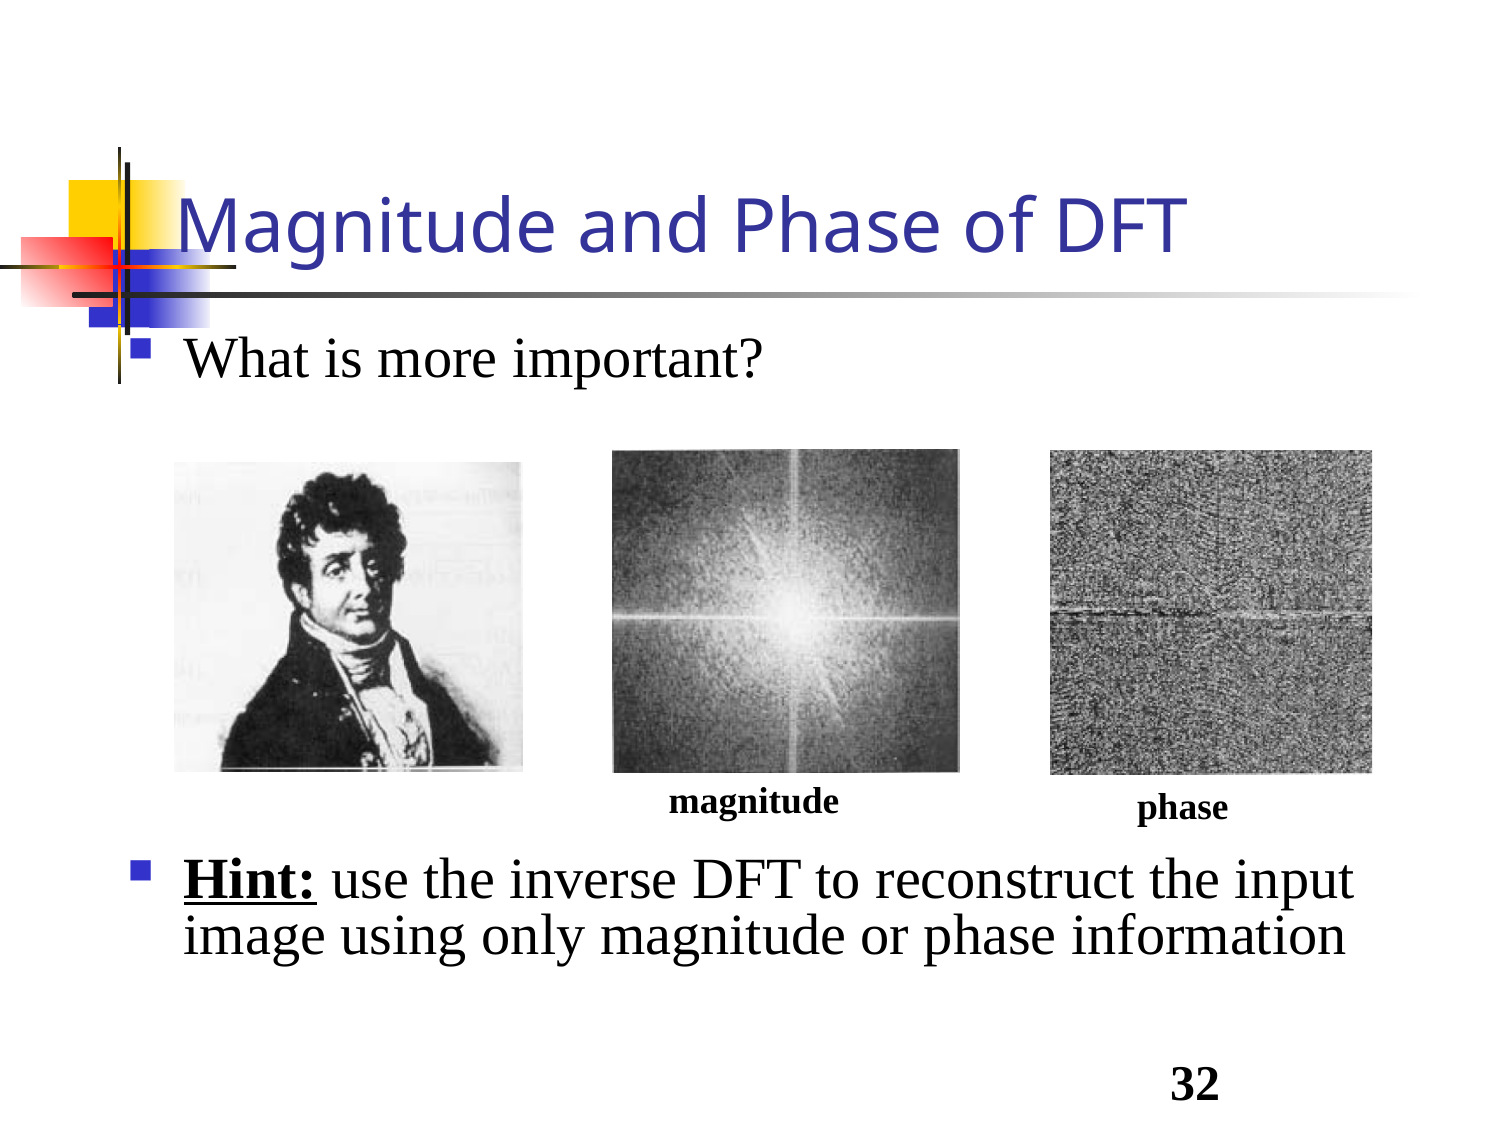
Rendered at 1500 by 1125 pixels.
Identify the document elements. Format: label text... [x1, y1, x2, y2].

text_box phase [1122, 784, 1244, 835]
text_box magnitude [654, 782, 855, 829]
title Magnitude and Phase of DFT [159, 34, 1468, 276]
text_box 32 [1155, 1042, 1468, 1118]
picture [1049, 449, 1373, 776]
picture [612, 449, 961, 773]
list What is more important? Hint: use the inverse DFT to reconstruct the input image using only magnitude or phase information [112, 324, 1388, 1001]
picture [174, 462, 526, 774]
